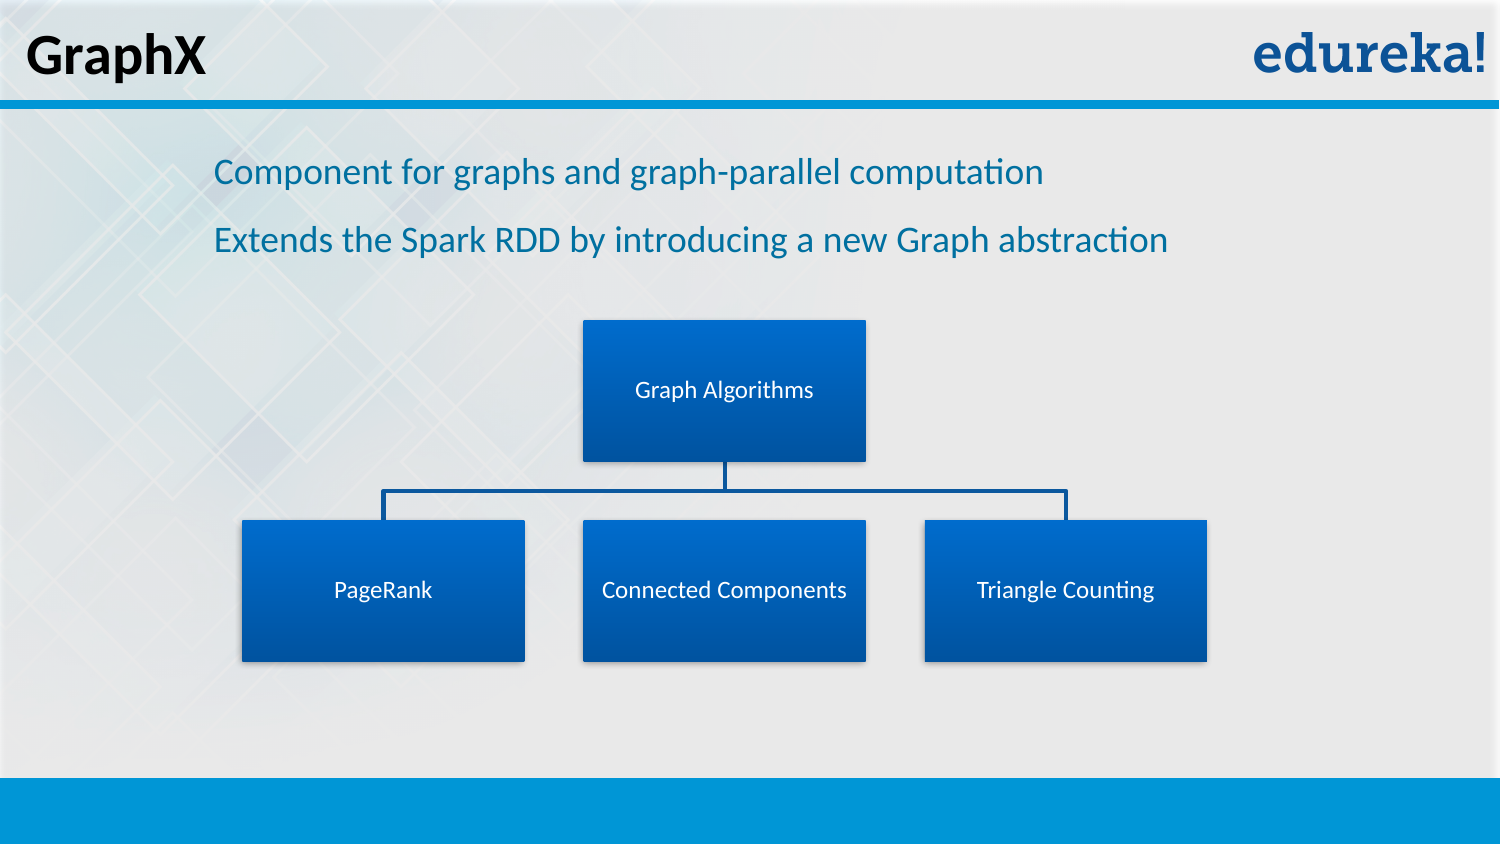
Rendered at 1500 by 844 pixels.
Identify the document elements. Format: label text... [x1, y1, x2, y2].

picture [1254, 32, 1484, 73]
text_box [383, 471, 725, 517]
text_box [924, 520, 1208, 662]
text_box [583, 319, 866, 462]
text_box Component for graphs and graph-parallel computation Extends the Spark RDD by introducing a new Graph abstraction [198, 117, 1500, 268]
text_box [725, 471, 1067, 517]
list GraphX [26, 15, 1215, 89]
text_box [242, 520, 525, 662]
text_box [583, 520, 866, 662]
